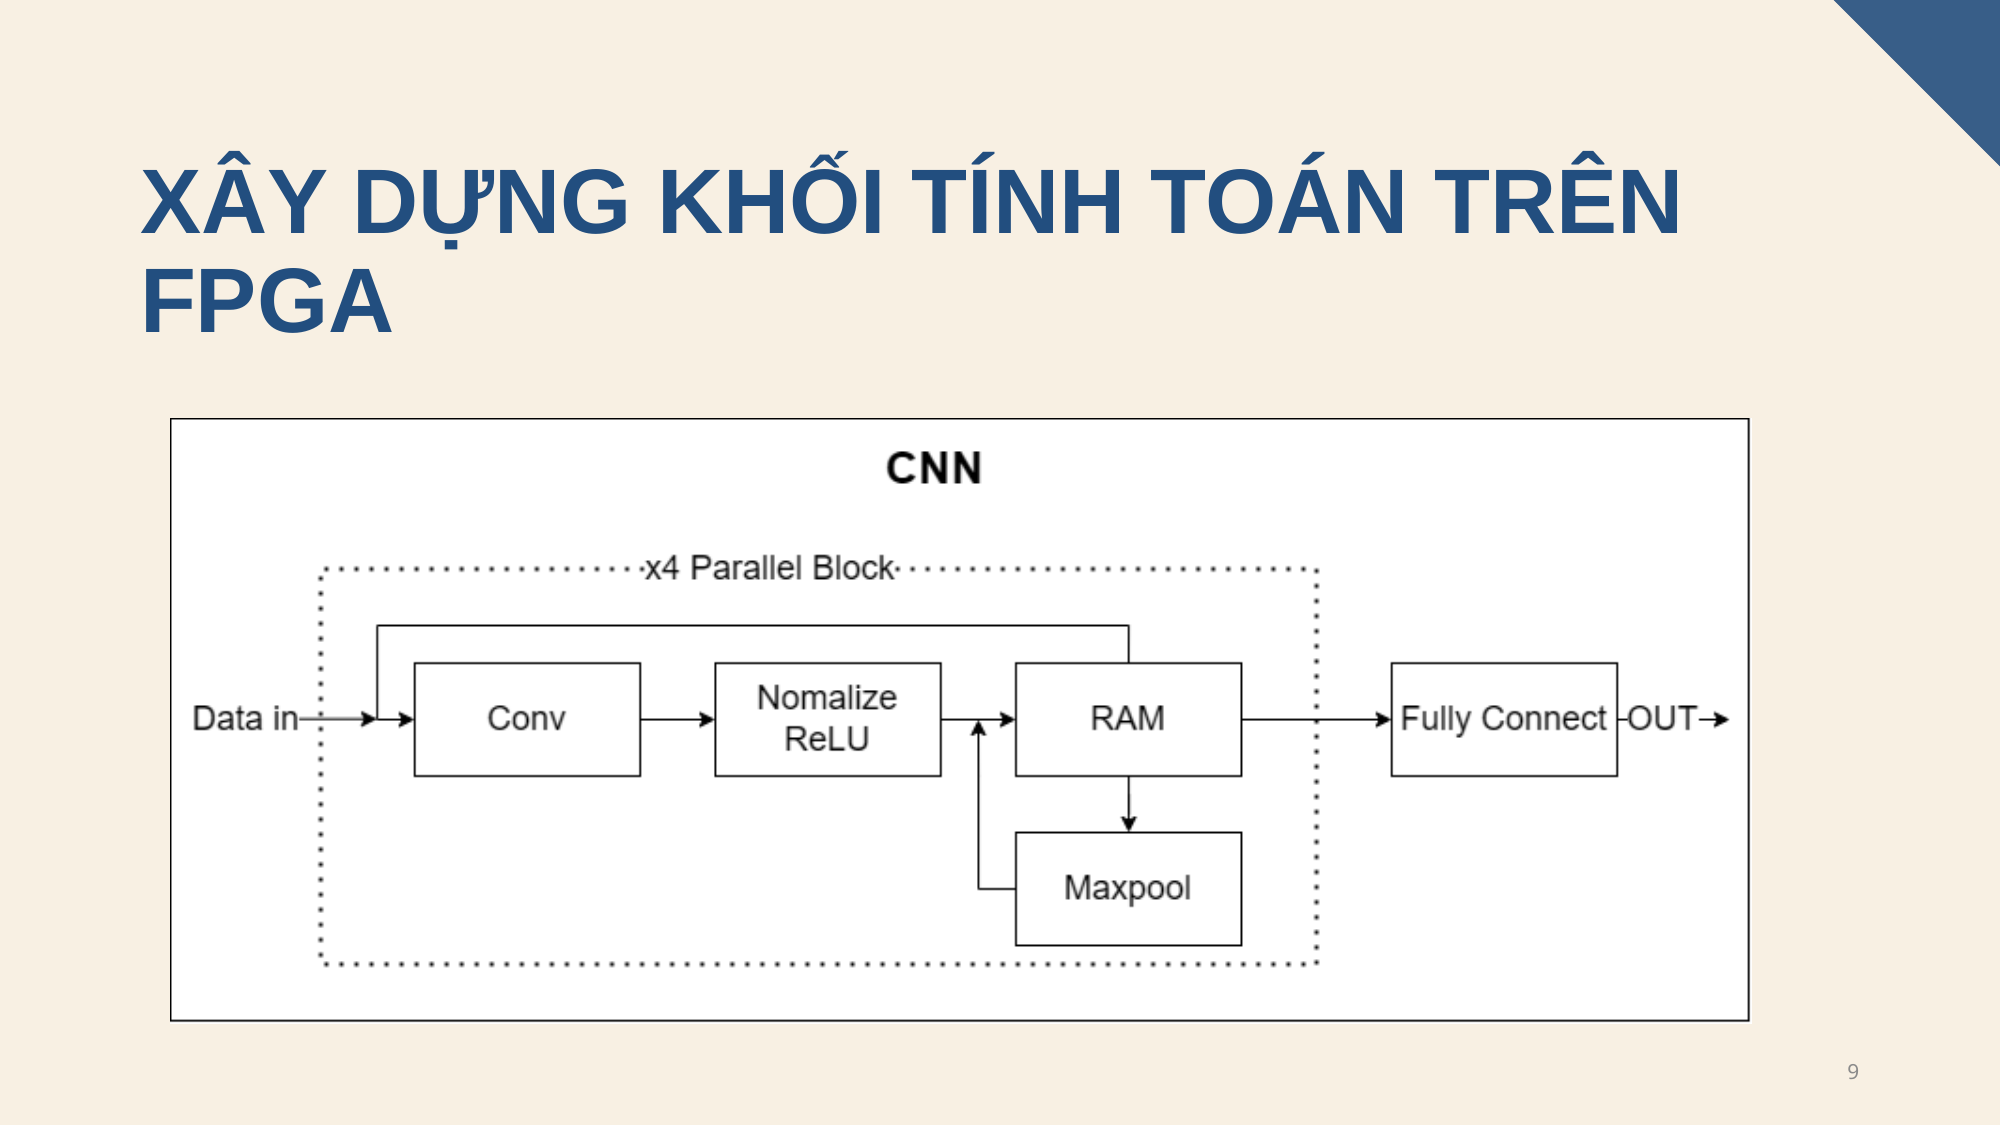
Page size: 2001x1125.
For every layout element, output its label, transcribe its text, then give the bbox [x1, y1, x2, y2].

slide_number 9 [1799, 1042, 1875, 1103]
title Xây dựng khối tính toán trên FPGA​ [125, 146, 1875, 365]
picture [169, 418, 1752, 1024]
